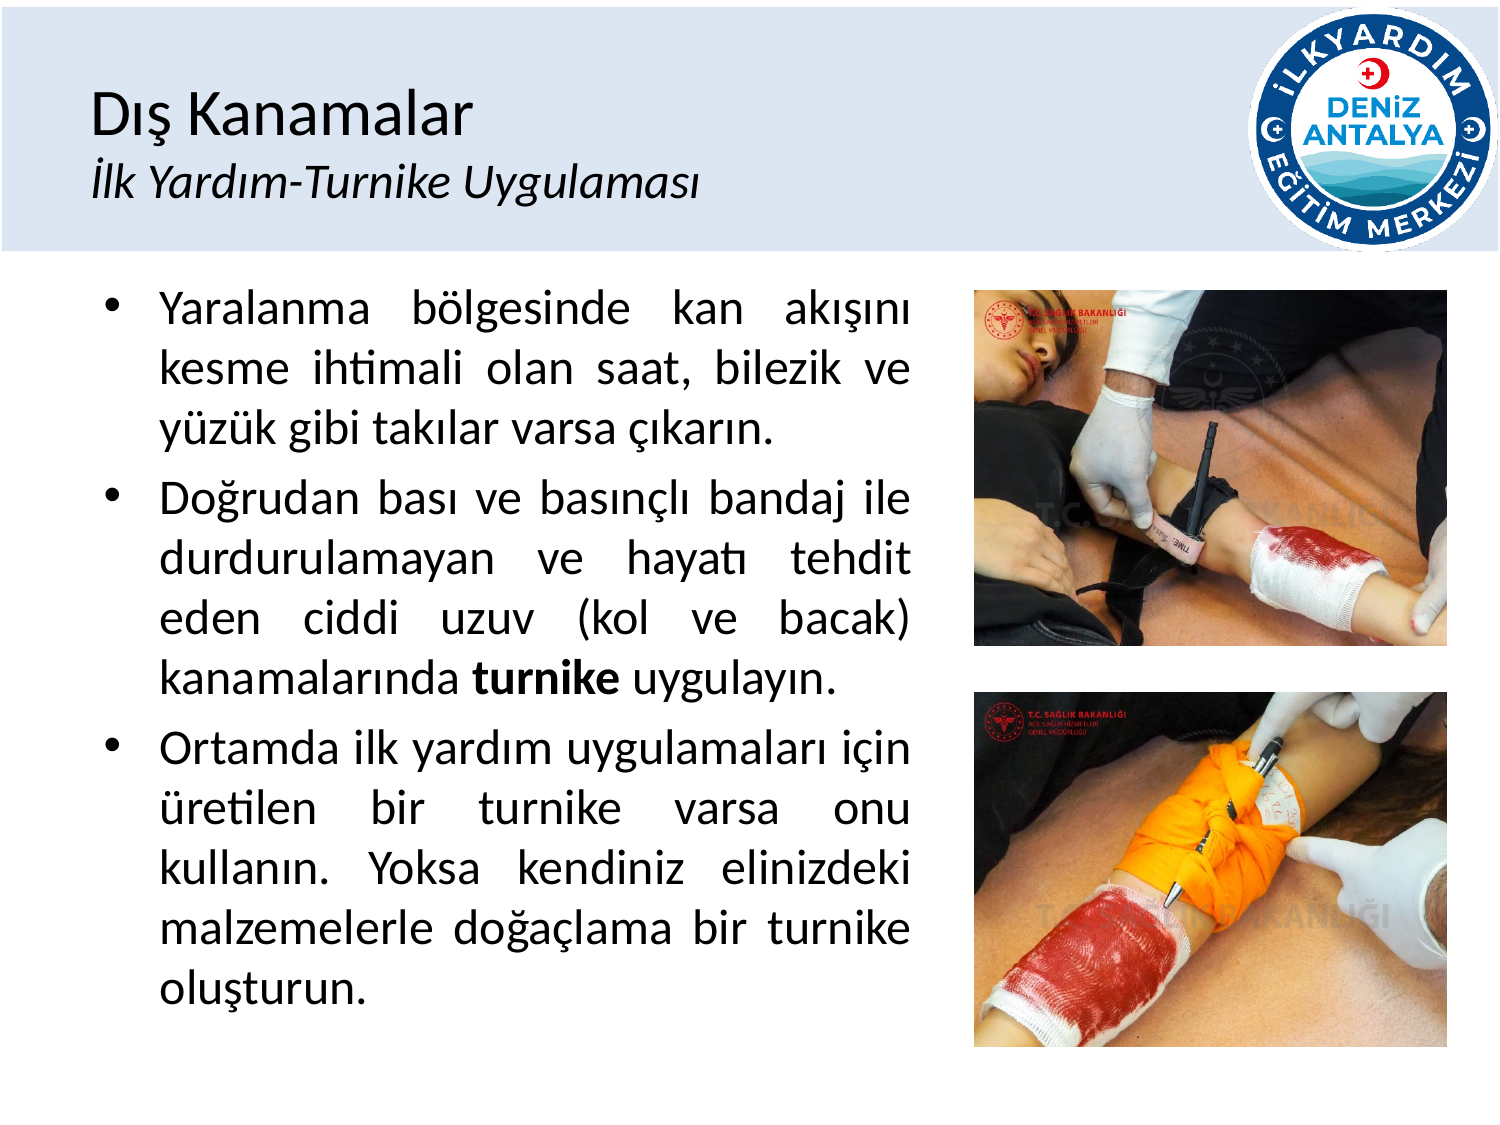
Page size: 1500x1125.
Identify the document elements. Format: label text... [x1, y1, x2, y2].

picture [1248, 6, 1498, 252]
list Yaralanma bölgesinde kan akışını kesme ihtimali olan saat, bilezik ve yüzük gibi takılar varsa çıkarın. Doğrudan bası ve basınçlı bandaj ile durdurulamayan ve hayatı tehdit eden ciddi uzuv (kol ve bacak) kanamalarında turnike uygulayın. Ortamda ilk yardım uygulamaları için üretilen bir turnike varsa onu kullanın. Yoksa kendiniz elinizdeki malzemelerle doğaçlama bir turnike oluşturun. [88, 267, 928, 1047]
text_box [0, 5, 1249, 253]
title Dış Kanamalar İlk Yardım-Turnike Uygulaması [75, 45, 1223, 233]
picture [974, 290, 1447, 646]
picture [974, 692, 1447, 1047]
